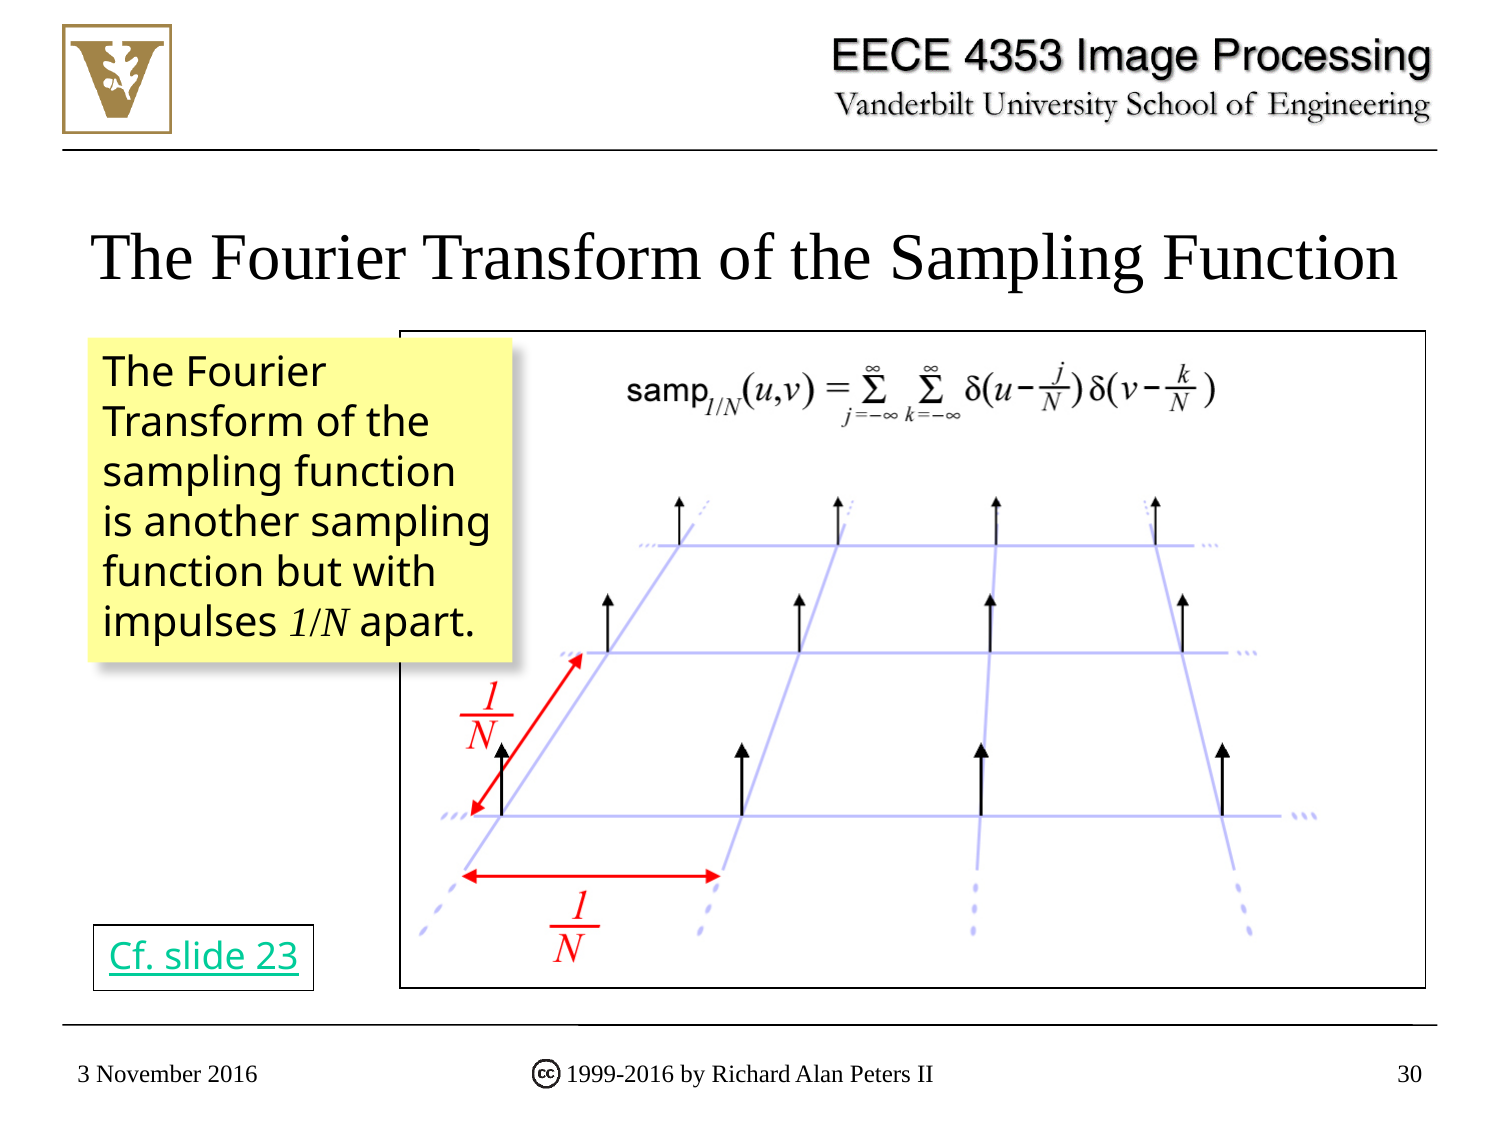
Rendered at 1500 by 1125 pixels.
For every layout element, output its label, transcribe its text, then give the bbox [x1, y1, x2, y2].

slide_number 30 [1100, 1042, 1438, 1103]
text_box The Fourier Transform of the sampling function is another sampling function but with impulses 1/N apart. [87, 337, 395, 663]
title The Fourier Transform of the Sampling Function [75, 193, 1419, 313]
picture [62, 24, 172, 134]
picture [400, 331, 1426, 988]
text_box Cf. slide 23 [93, 924, 314, 991]
footer 1999-2016 by Richard Alan Peters II [496, 1042, 1004, 1103]
picture [826, 25, 1436, 133]
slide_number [62, 1042, 400, 1103]
